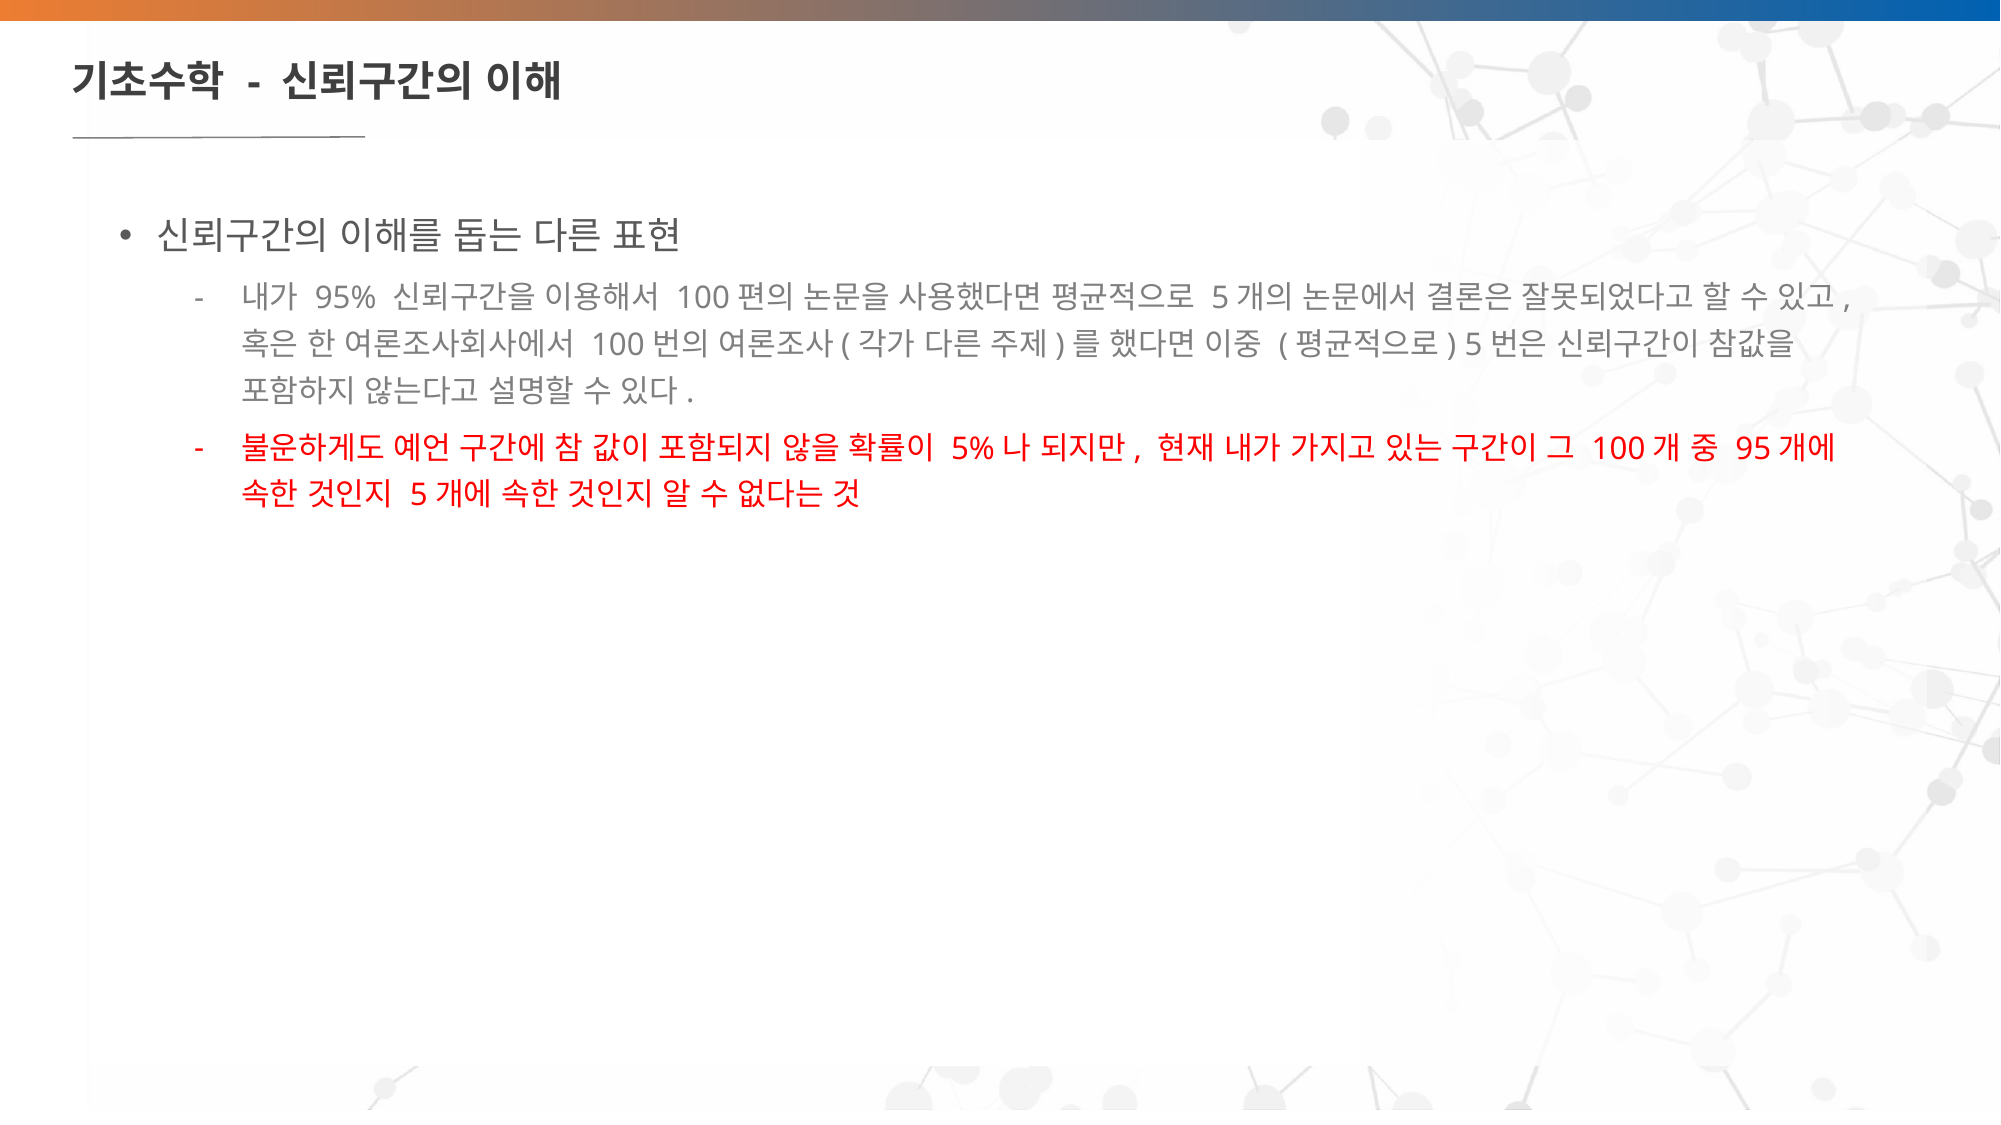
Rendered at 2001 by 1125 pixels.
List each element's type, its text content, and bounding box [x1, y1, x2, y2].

title 기초수학 - 신뢰구간의 이해 [56, 49, 1162, 117]
list 신뢰구간의 이해를 돕는 다른 표현 내가 95% 신뢰구간을 이용해서 100편의 논문을 사용했다면 평균적으로 5개의 논문에서 결론은 잘못되었다고 할 수 있고, 혹은 한 여론조사회사에서 100번의 여론조사(각가 다른 주제)를 했다면 이중 (평균적으로) 5번은 신뢰구간이 참값을 포함하지 않는다고 설명할 수 있다. 불운하게도 예언 구간에 참 값이 포함되지 않을 확률이 5%나 되지만, 현재 내가 가지고 있는 구간이 그 100개 중 95개에 속한 것인지 5개에 속한 것인지 알 수 없다는 것 [104, 193, 1911, 1035]
